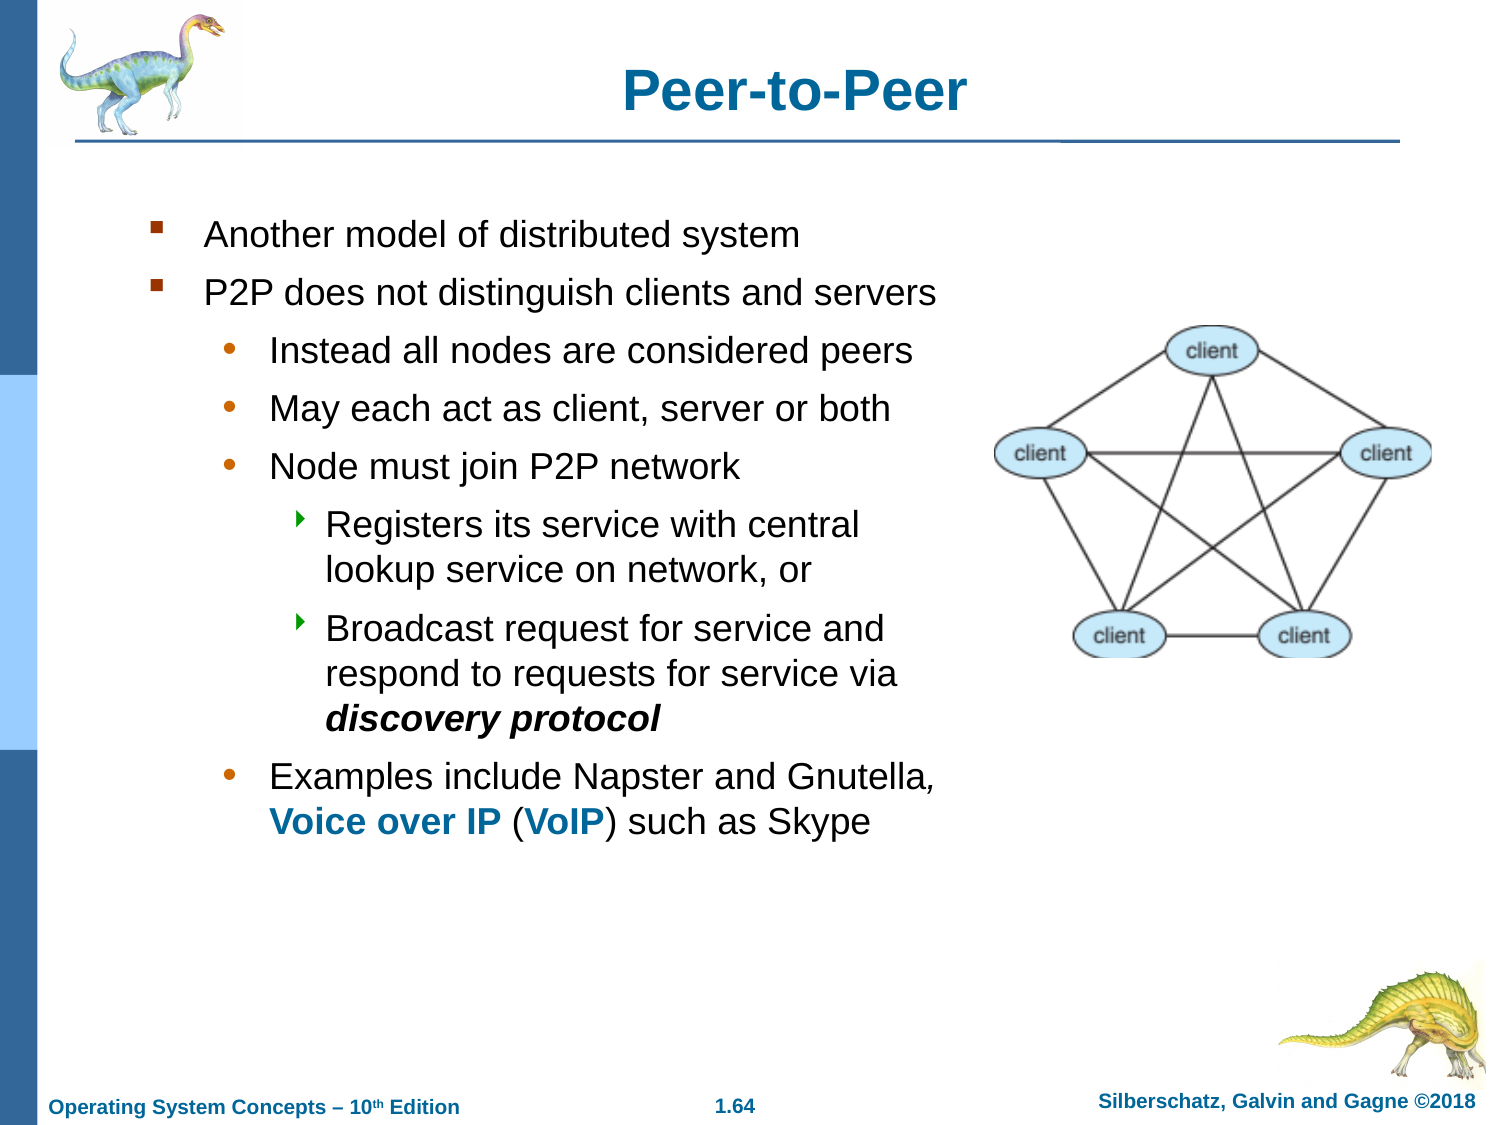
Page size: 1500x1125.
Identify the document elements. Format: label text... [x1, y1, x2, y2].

list Another model of distributed system P2P does not distinguish clients and servers Instead all nodes are considered peers May each act as client, server or both Node must join P2P network Registers its service with central lookup service on network, or Broadcast request for service and respond to requests for service via discovery protocol Examples include Napster and Gnutella, Voice over IP (VoIP) such as Skype [132, 202, 962, 946]
picture [993, 325, 1432, 659]
picture [46, 0, 243, 149]
title Peer-to-Peer [189, 34, 1402, 130]
picture [1275, 959, 1486, 1090]
